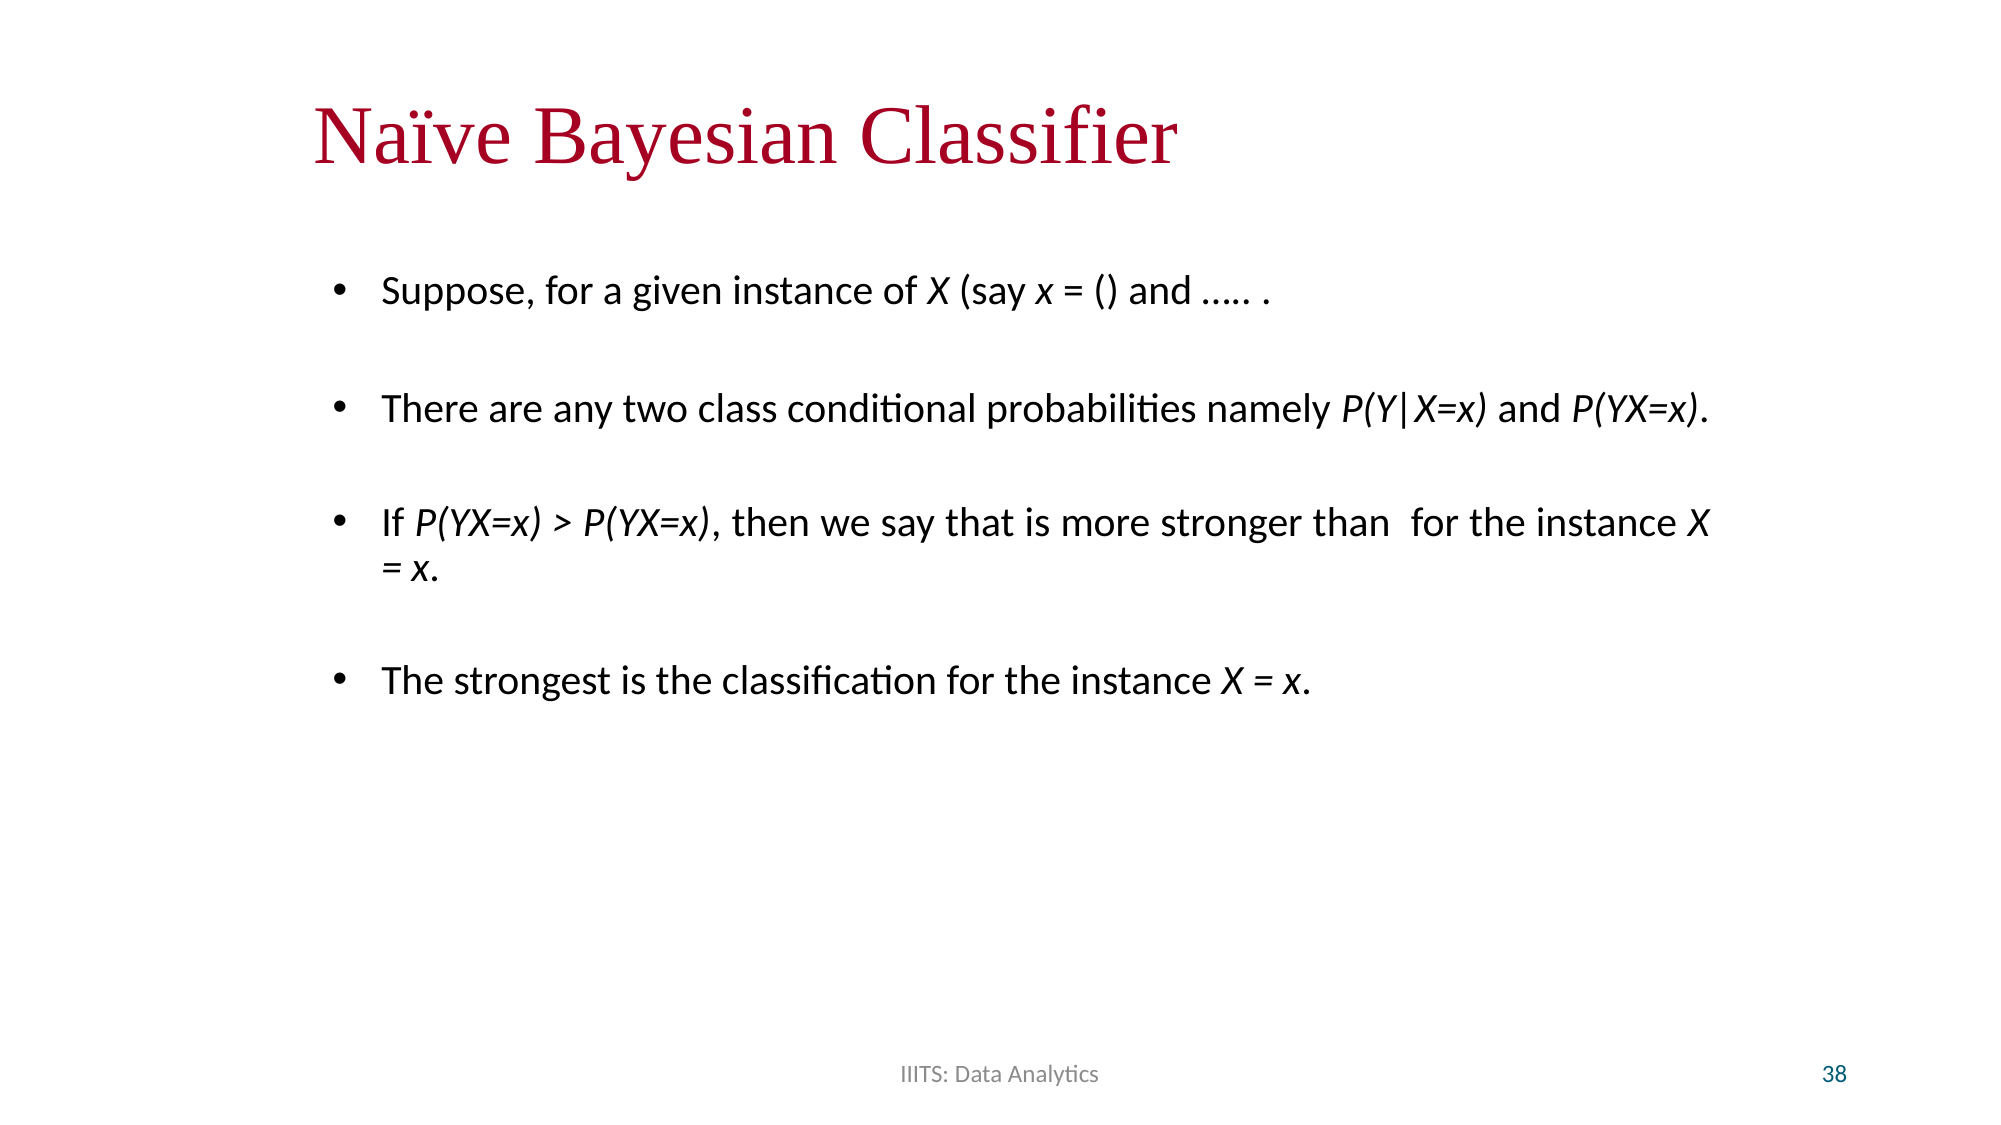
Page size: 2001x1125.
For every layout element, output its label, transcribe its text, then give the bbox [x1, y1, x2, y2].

title Naïve Bayesian Classifier [298, 42, 1681, 231]
footer IIITS: Data Analytics [662, 1042, 1338, 1103]
slide_number 38 [1412, 1042, 1863, 1103]
